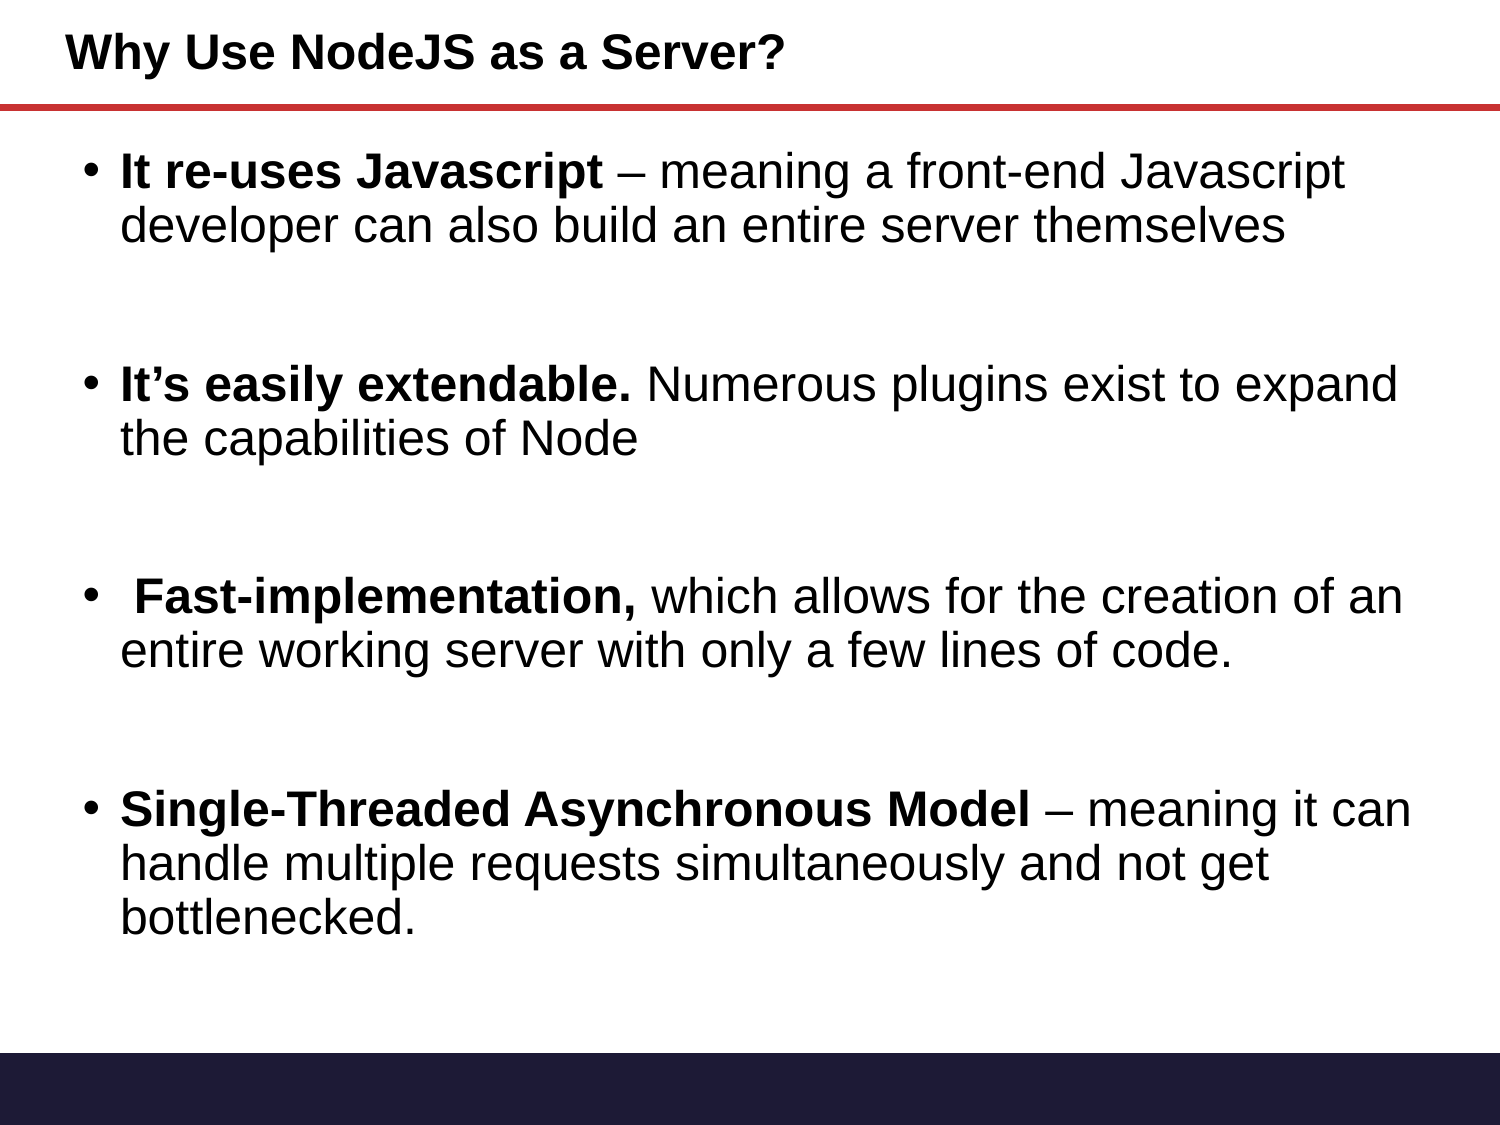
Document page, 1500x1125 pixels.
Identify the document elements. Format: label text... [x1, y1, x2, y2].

text_box It re-uses Javascript – meaning a front-end Javascript developer can also build an entire server themselves It’s easily extendable. Numerous plugins exist to expand the capabilities of Node Fast-implementation, which allows for the creation of an entire working server with only a few lines of code. Single-Threaded Asynchronous Model – meaning it can handle multiple requests simultaneously and not get bottlenecked. [74, 137, 1425, 988]
title Why Use NodeJS as a Server? [50, 0, 948, 108]
